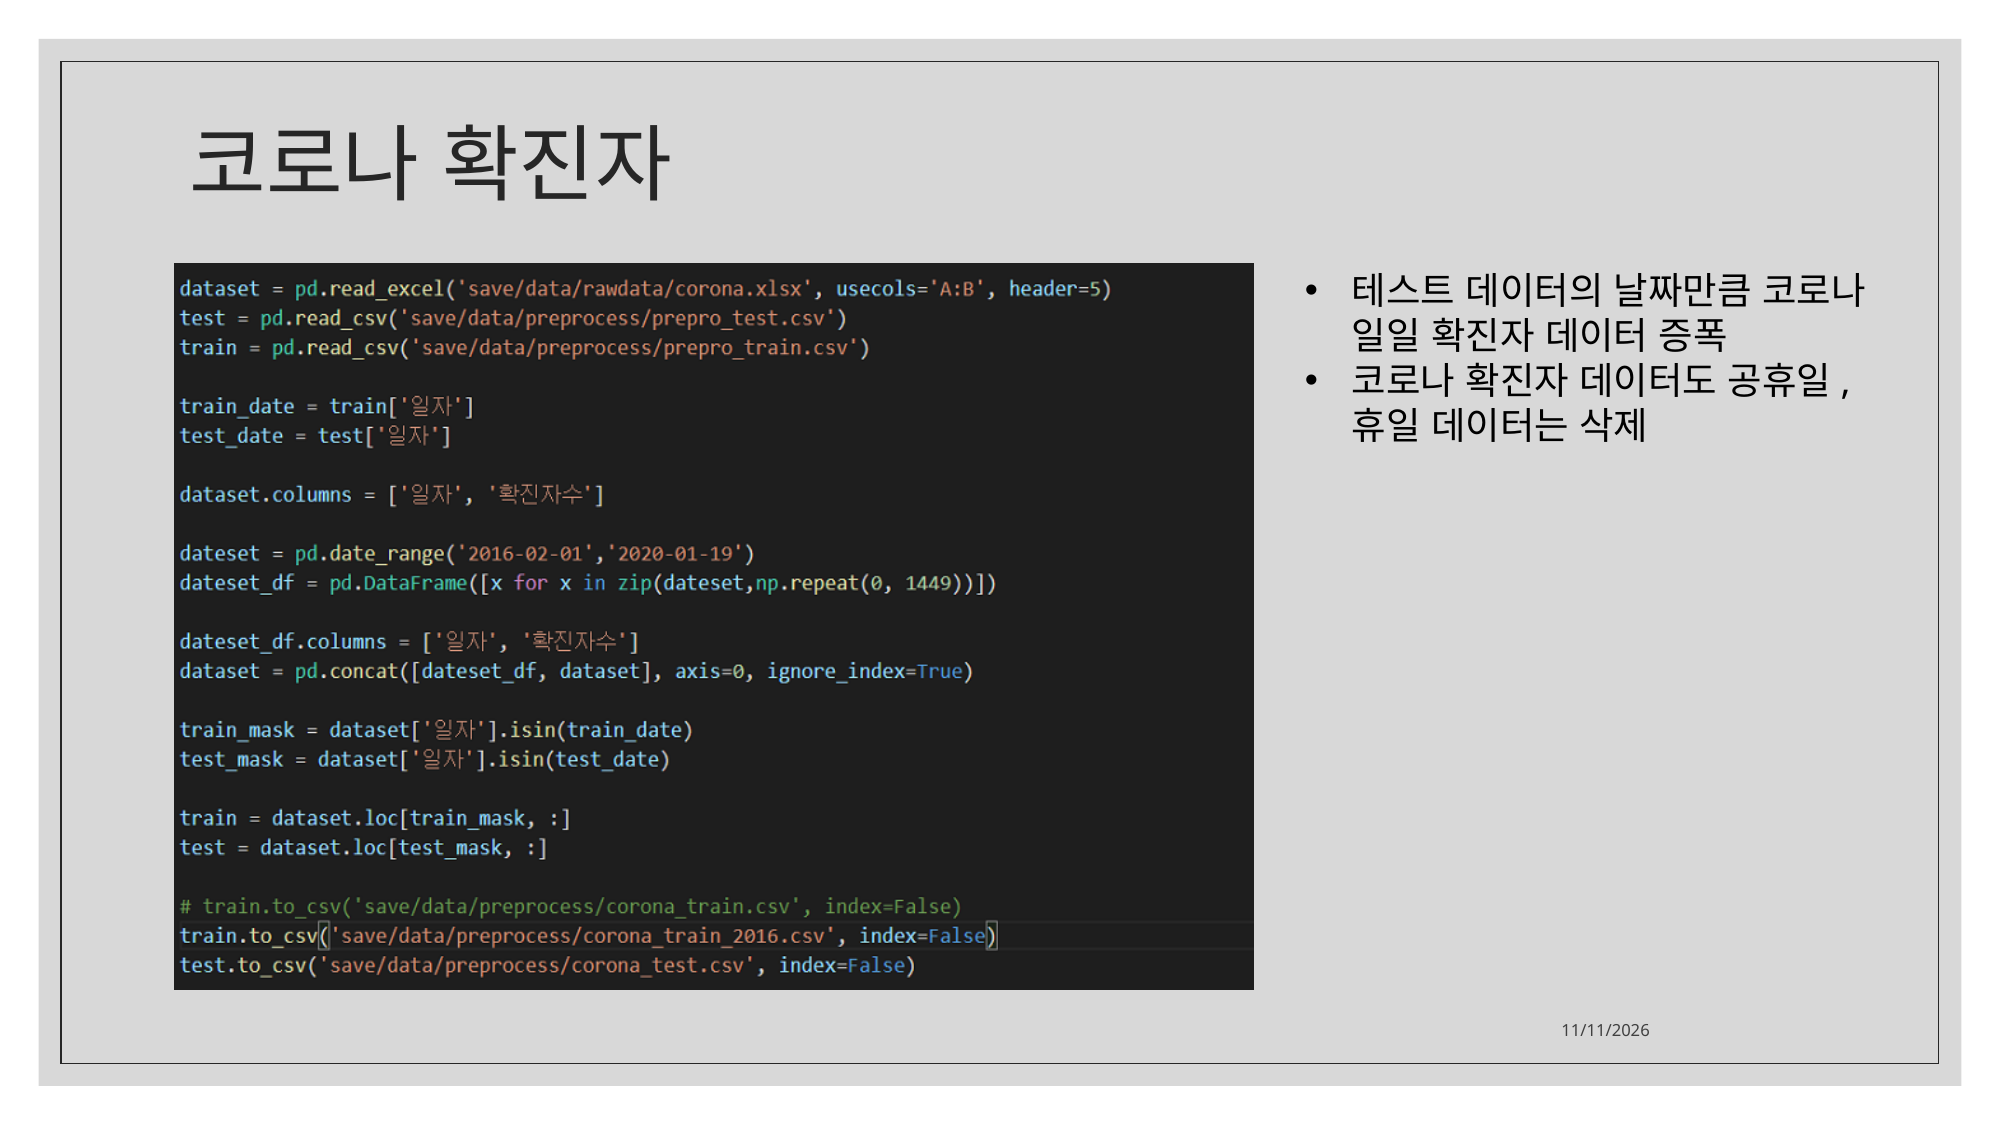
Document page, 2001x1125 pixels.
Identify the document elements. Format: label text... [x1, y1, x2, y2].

picture [174, 263, 1254, 990]
text_box 테스트 데이터의 날짜만큼 코로나 일일 확진자 데이터 증폭 코로나 확진자 데이터도 공휴일, 휴일 데이터는 삭제 [1289, 259, 1912, 455]
title 코로나 확진자 [174, 105, 1825, 231]
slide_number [1190, 990, 1665, 1050]
